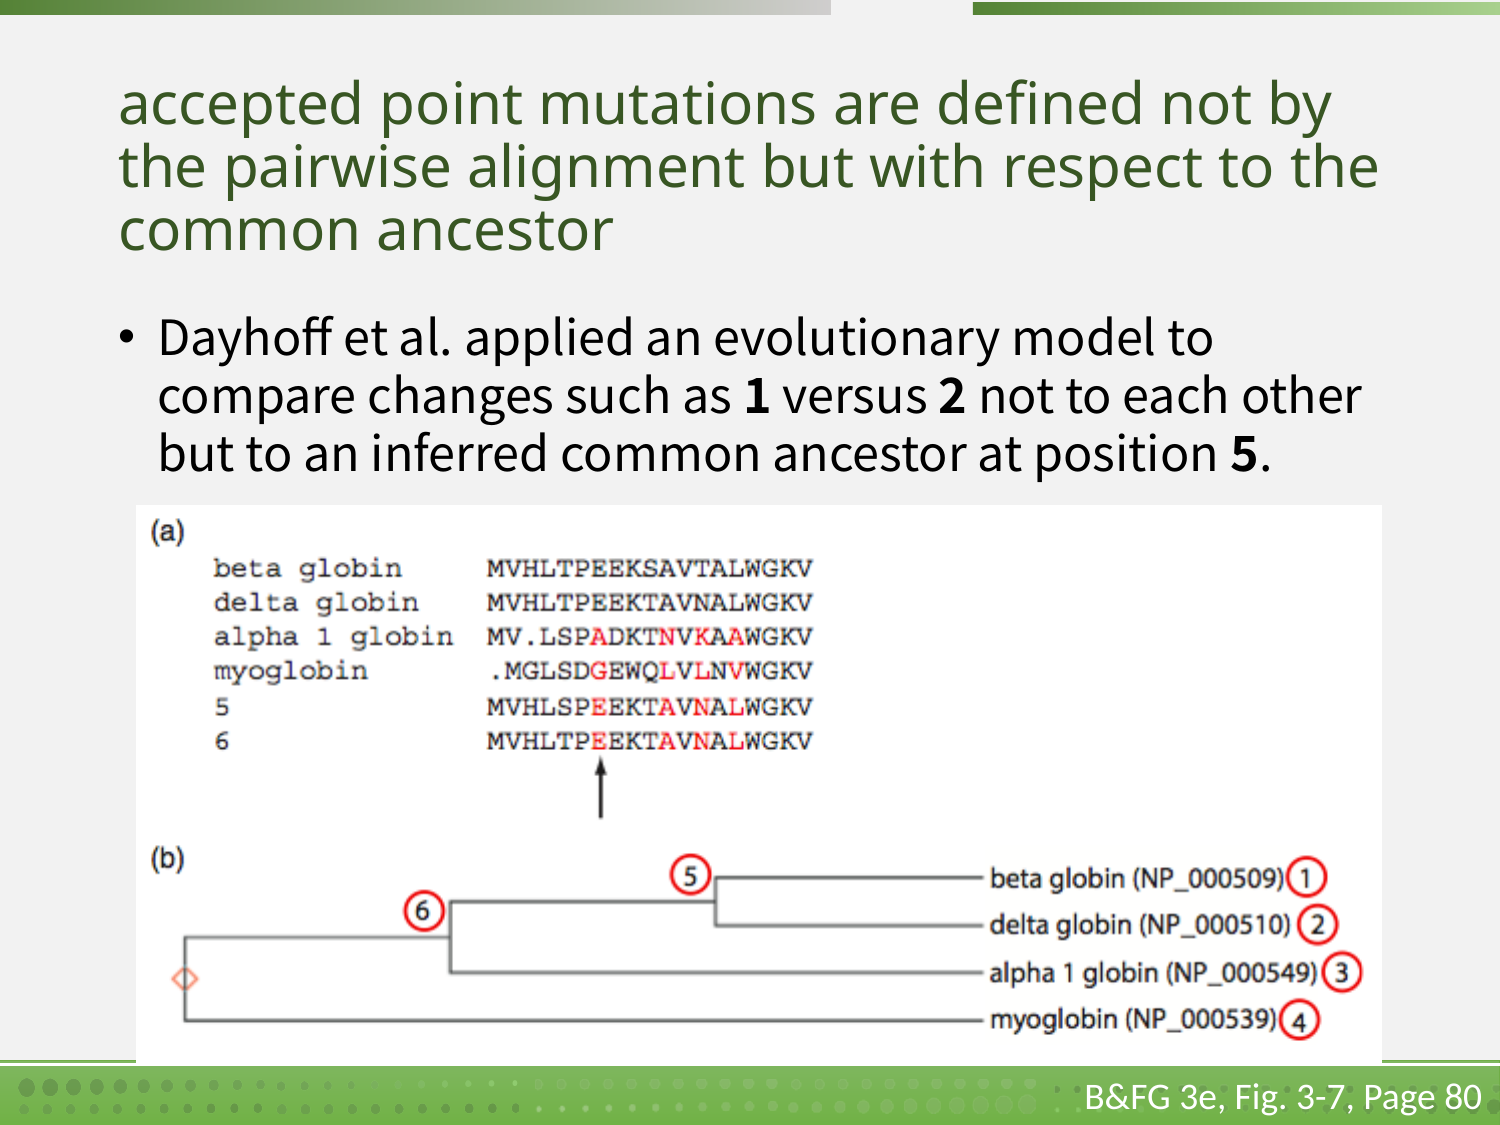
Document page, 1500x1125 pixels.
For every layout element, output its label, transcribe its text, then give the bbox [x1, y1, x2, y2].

list Dayhoff et al. applied an evolutionary model to compare changes such as 1 versus 2 not to each other but to an inferred common ancestor at position 5. [103, 299, 1397, 506]
title accepted point mutations are defined not by the pairwise alignment but with respect to the common ancestor [103, 59, 1397, 278]
picture [136, 505, 1382, 1065]
text_box B&FG 3e, Fig. 3-7, Page 80 [1069, 1064, 1498, 1125]
